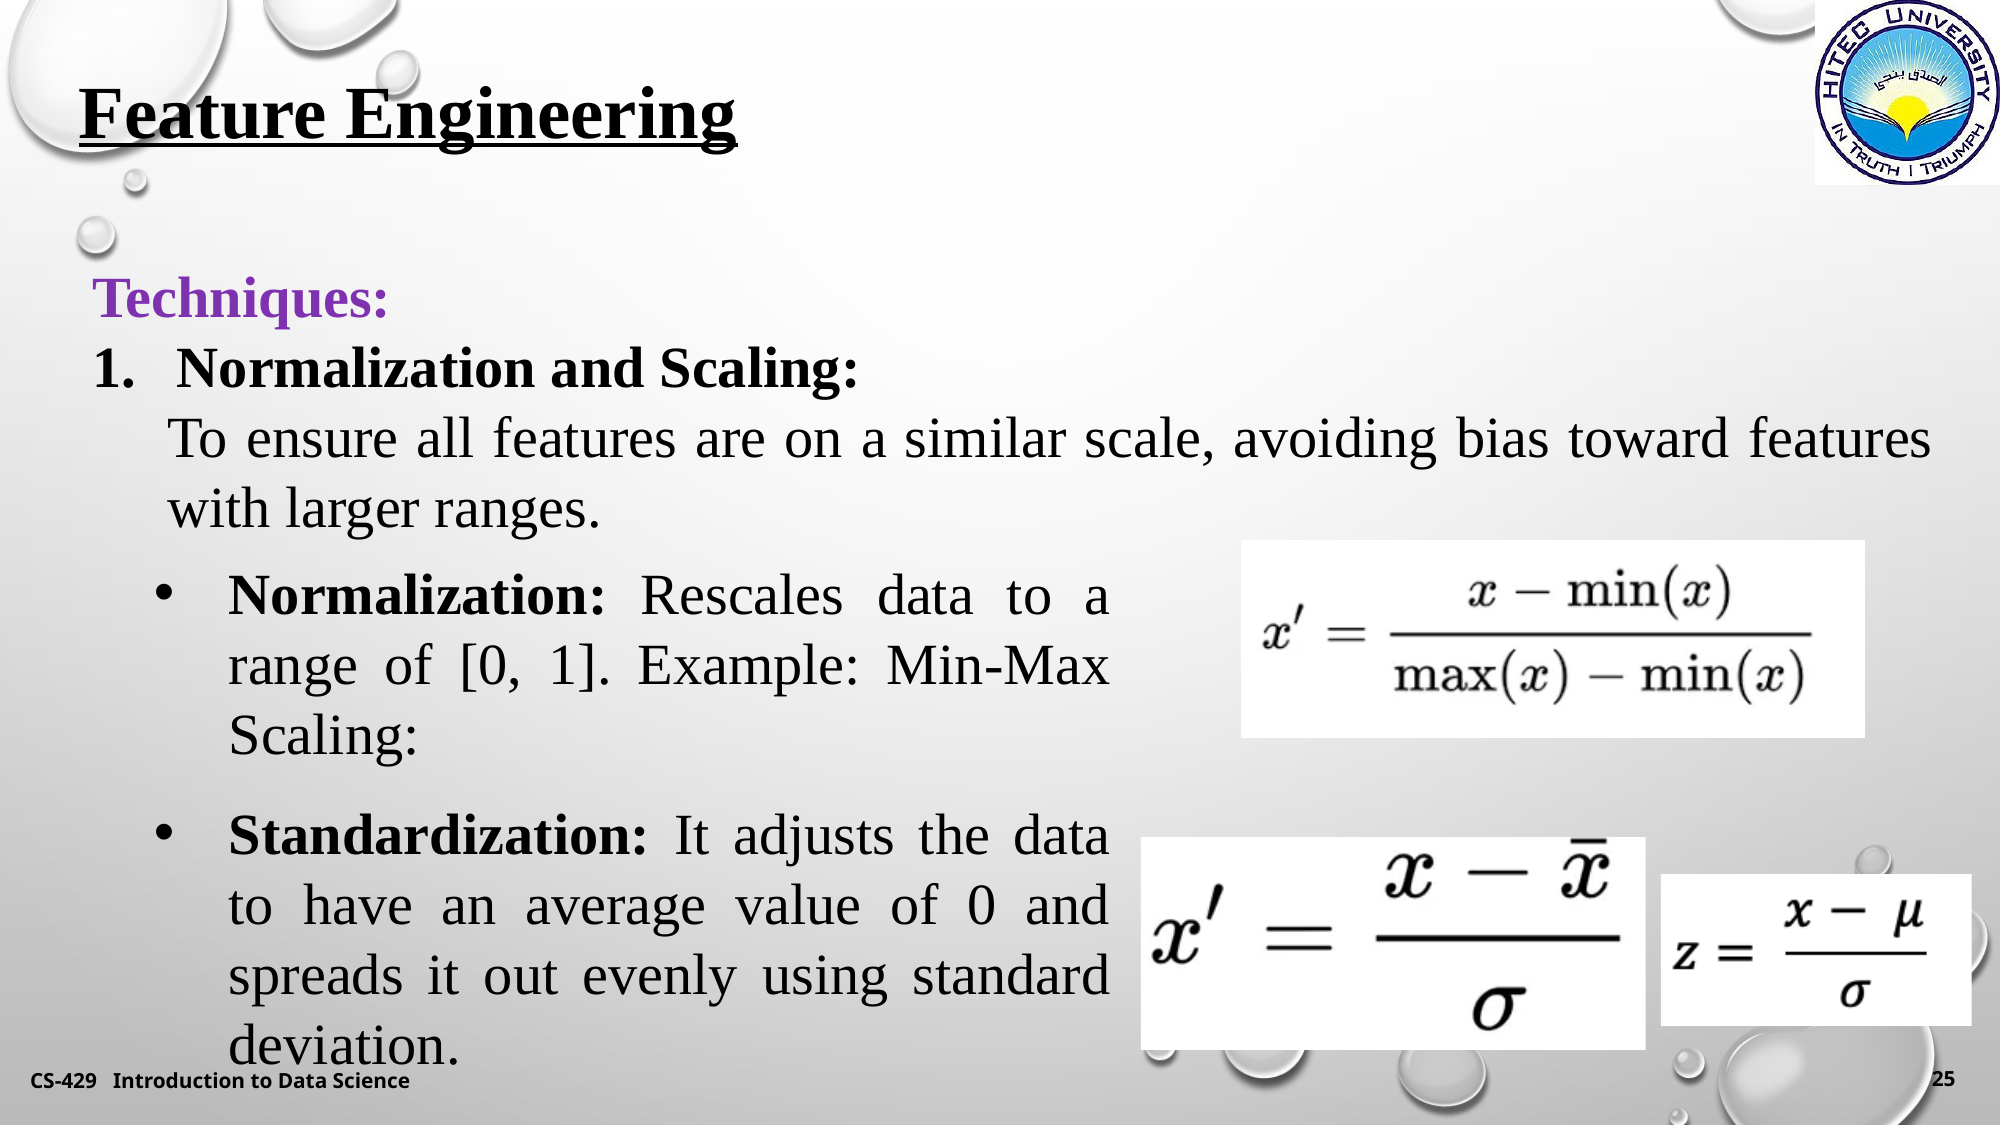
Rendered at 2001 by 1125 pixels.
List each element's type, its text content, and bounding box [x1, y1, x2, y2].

text_box Normalization: Rescales data to a range of [0, 1]. Example: Min-Max Scaling: Standardization: It adjusts the data to have an average value of 0 and spreads it out evenly using standard deviation. [64, 548, 1126, 1084]
slide_number 25 [1845, 1050, 1971, 1110]
text_box Feature Engineering [64, 56, 1809, 162]
footer CS-429 Introduction to Data Science [15, 1050, 1110, 1110]
picture [0, 0, 2000, 1125]
text_box Techniques: Normalization and Scaling: To ensure all features are on a similar scale, avoiding bias toward features with larger ranges. [77, 251, 1949, 547]
